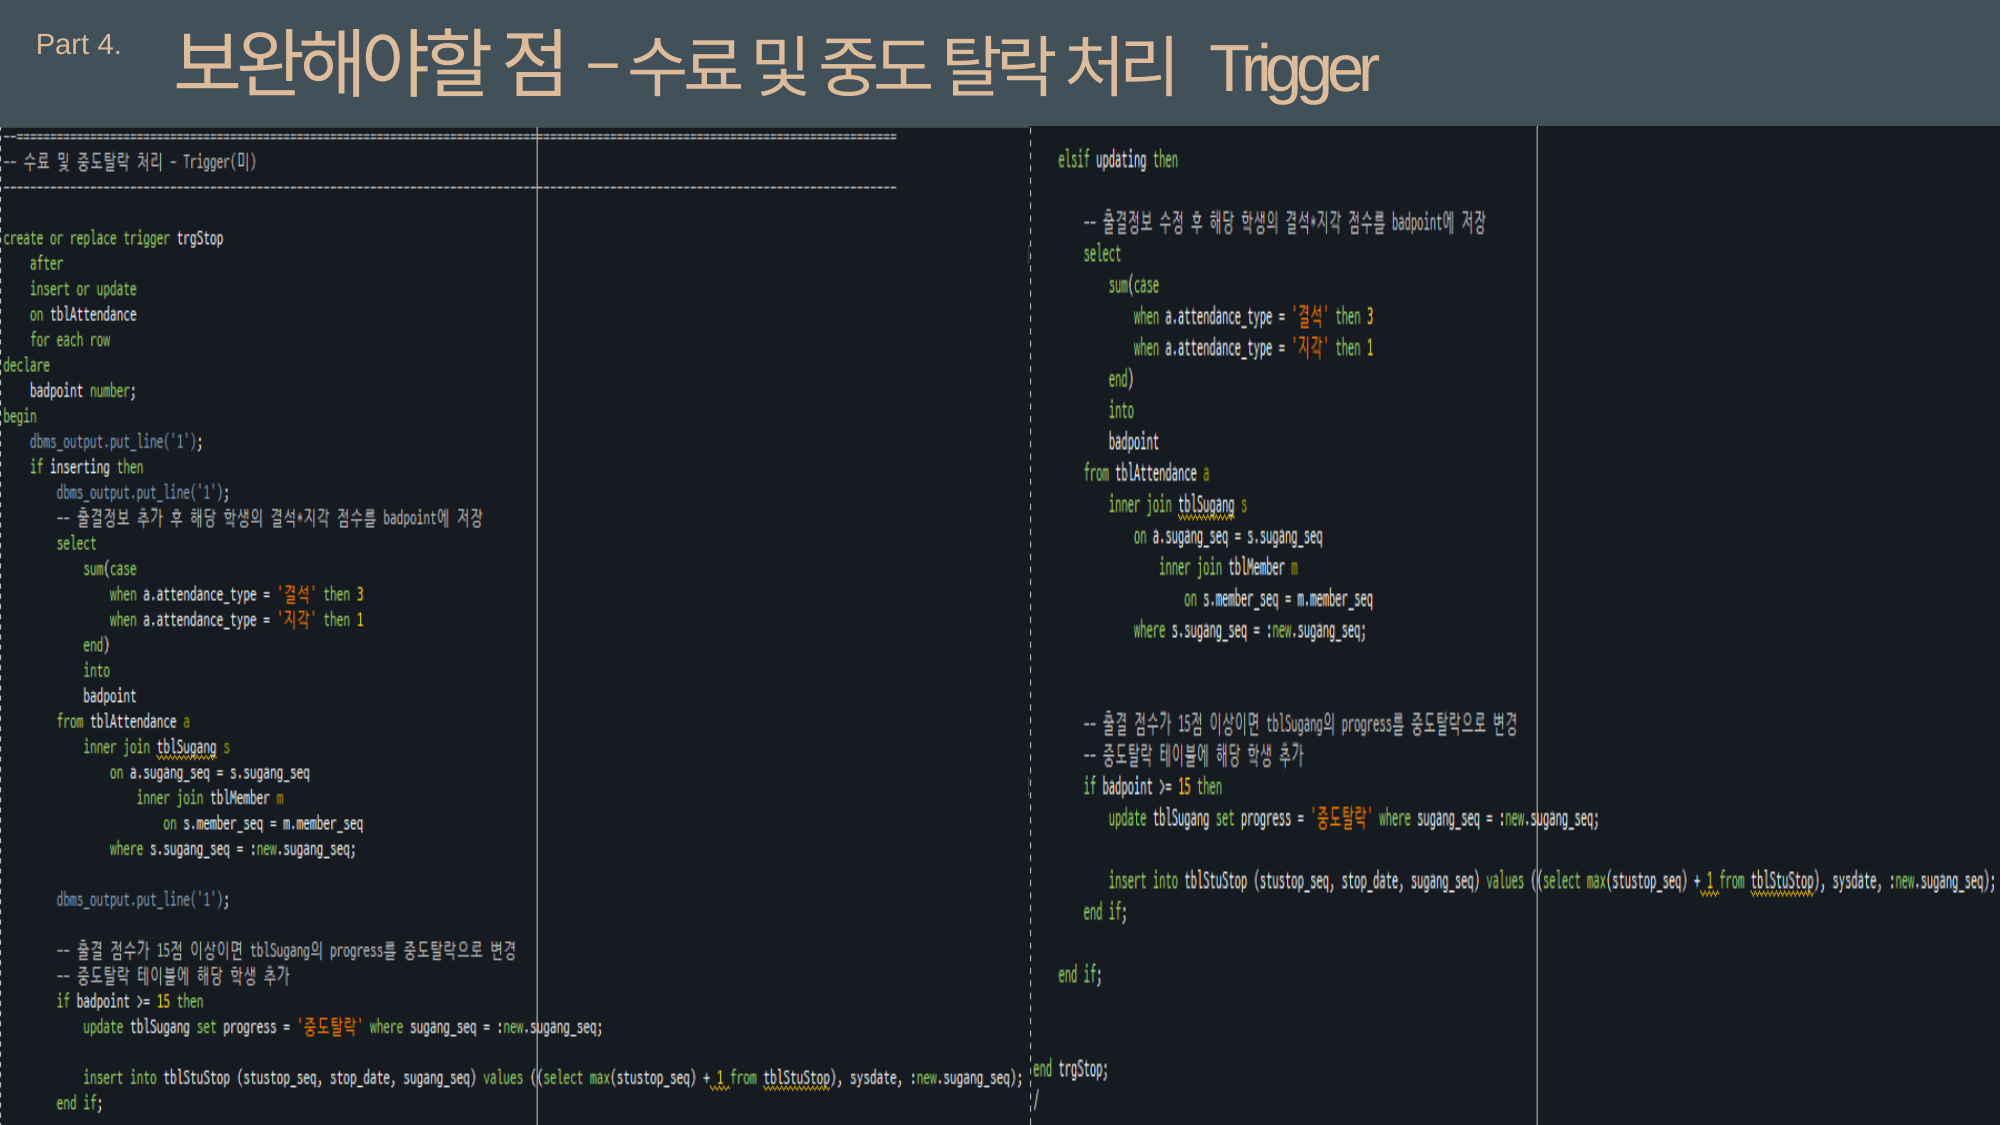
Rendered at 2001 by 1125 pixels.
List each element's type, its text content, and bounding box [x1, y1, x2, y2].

picture [0, 126, 2000, 1125]
text_box [0, 0, 2000, 126]
text_box 보완해야할 점 – 수료 및 중도 탈락 처리 Trigger [158, 9, 1694, 114]
text_box Part 4. [21, 18, 138, 68]
